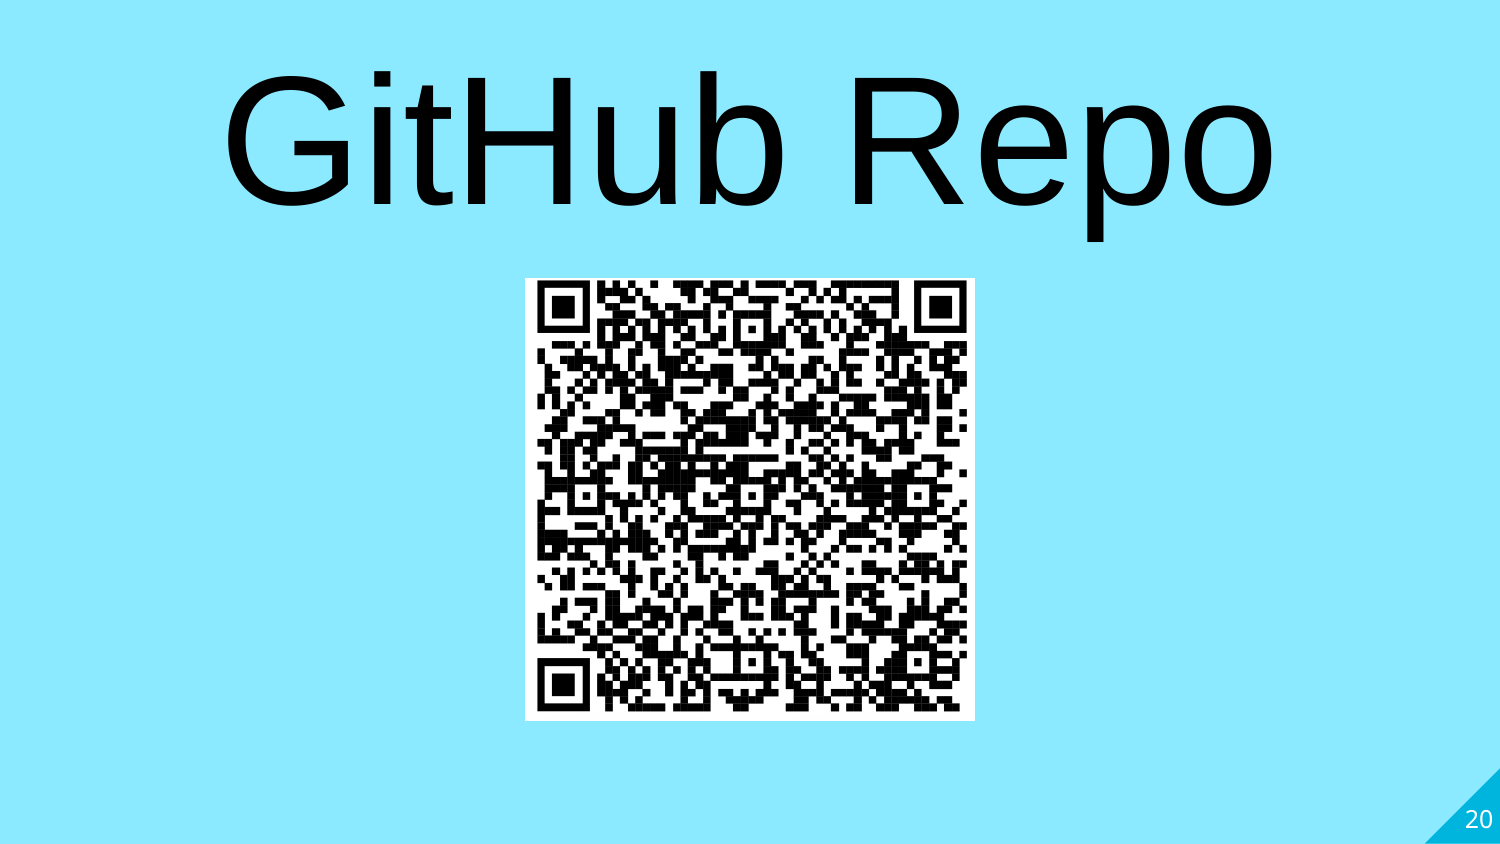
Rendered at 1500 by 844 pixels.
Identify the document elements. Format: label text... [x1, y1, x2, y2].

picture [524, 278, 976, 721]
slide_number 20 [1418, 760, 1494, 838]
text_box GitHub Repo [204, 13, 1295, 249]
